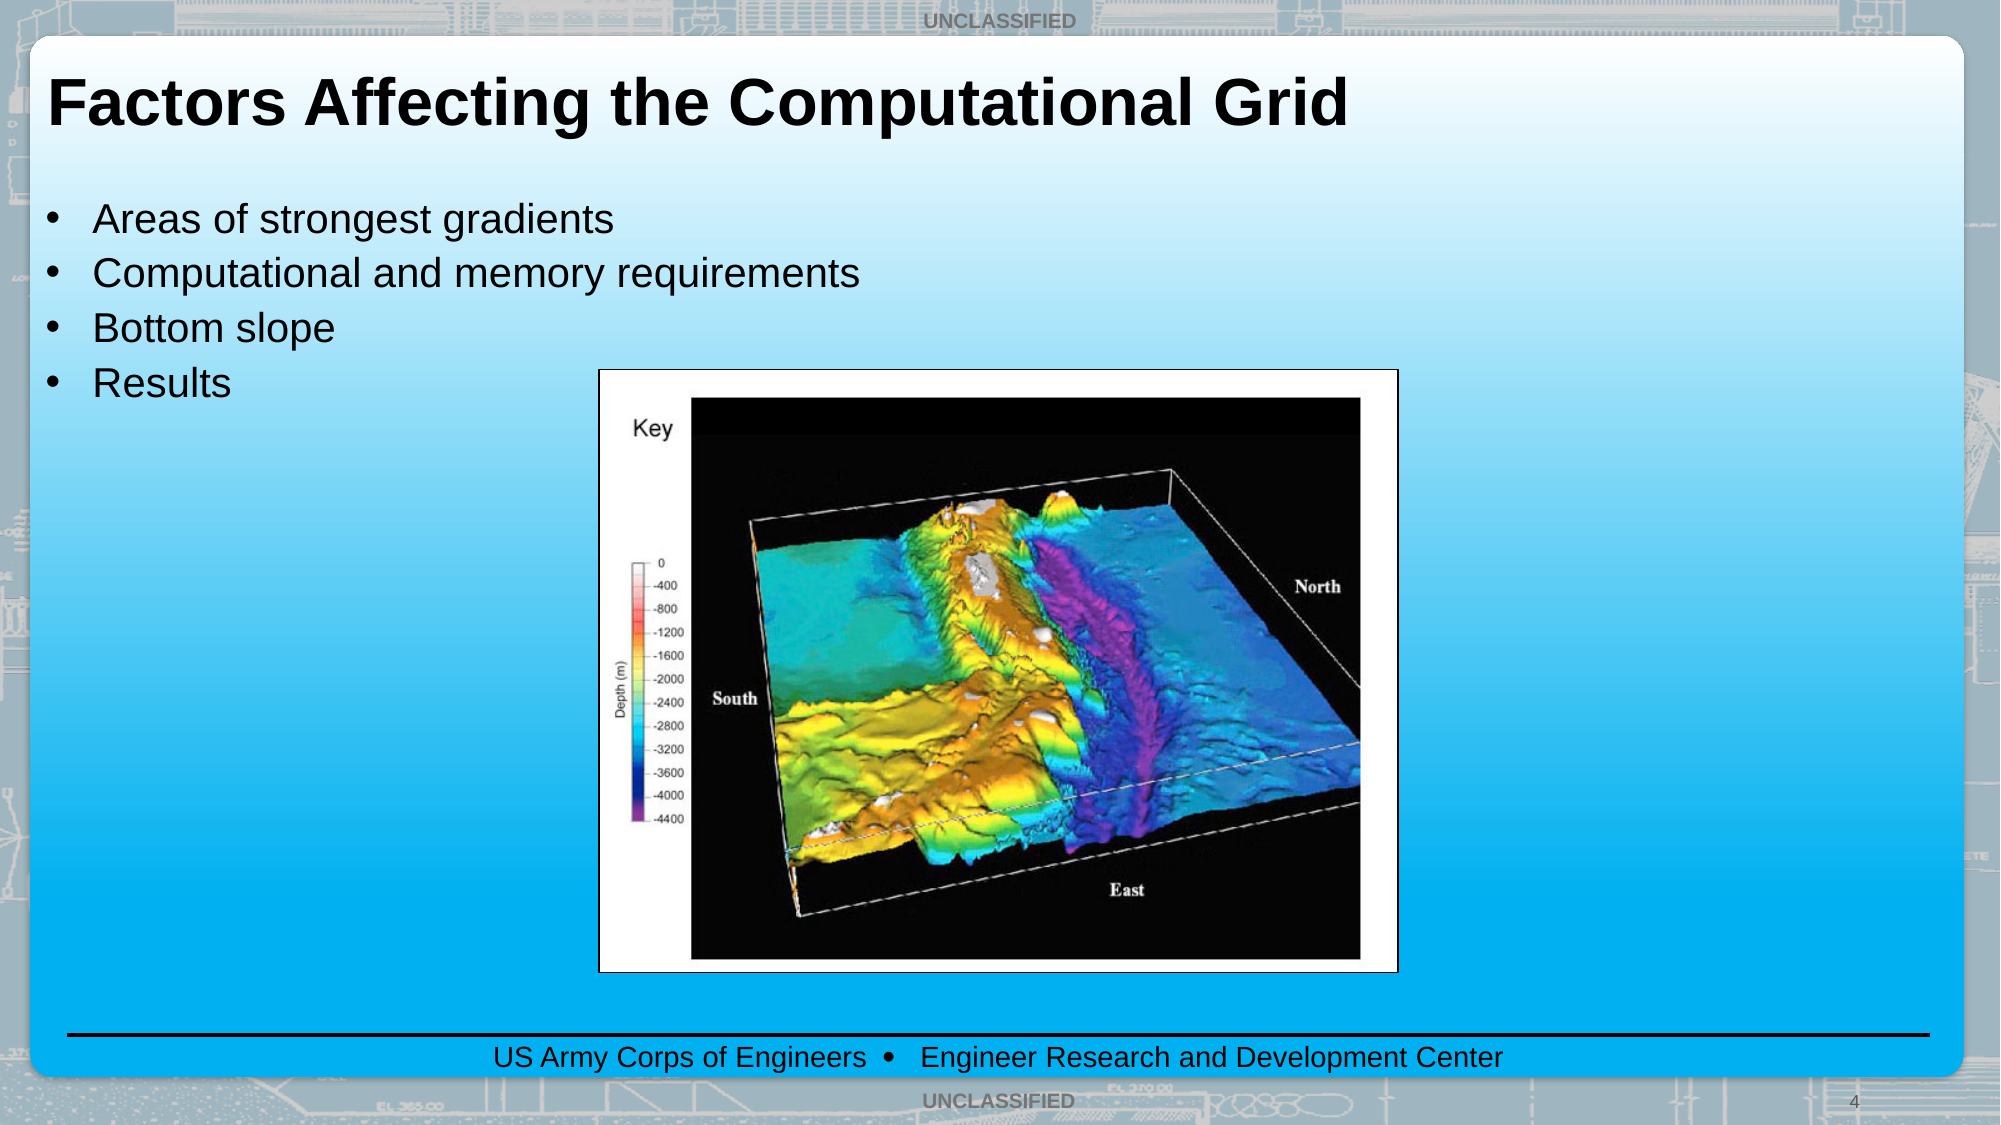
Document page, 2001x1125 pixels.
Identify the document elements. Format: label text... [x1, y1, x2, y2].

list Areas of strongest gradients Computational and memory requirements Bottom slope Results [30, 183, 1967, 582]
picture [599, 369, 1398, 972]
title Factors Affecting the Computational Grid [31, 32, 1866, 166]
picture [0, 0, 2000, 1125]
slide_number 4 [1830, 1077, 1998, 1125]
